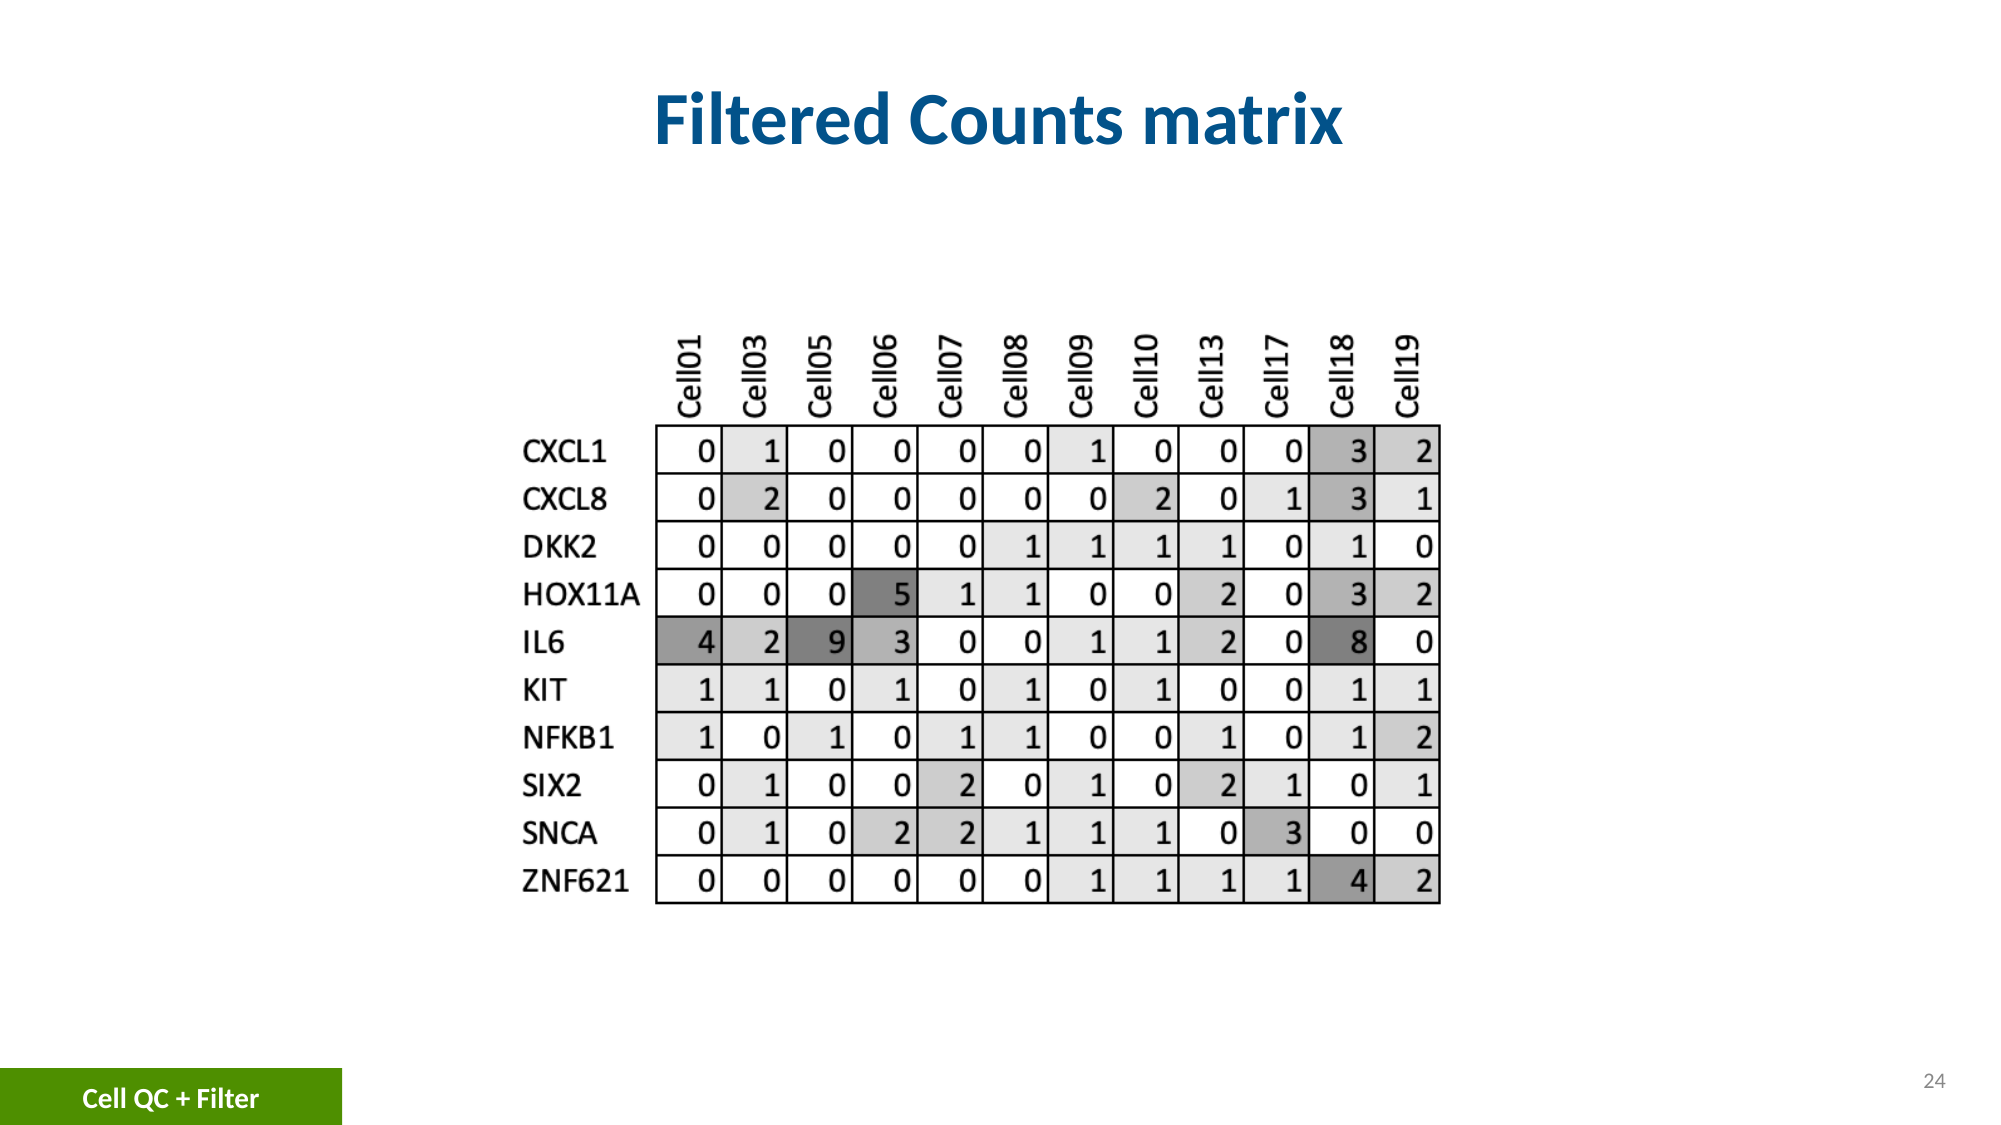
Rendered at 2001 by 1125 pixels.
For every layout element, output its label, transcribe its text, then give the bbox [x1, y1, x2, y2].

title Filtered Counts matrix [0, 20, 2000, 209]
picture [457, 309, 1471, 927]
text_box Cell QC + Filter [0, 1068, 343, 1125]
